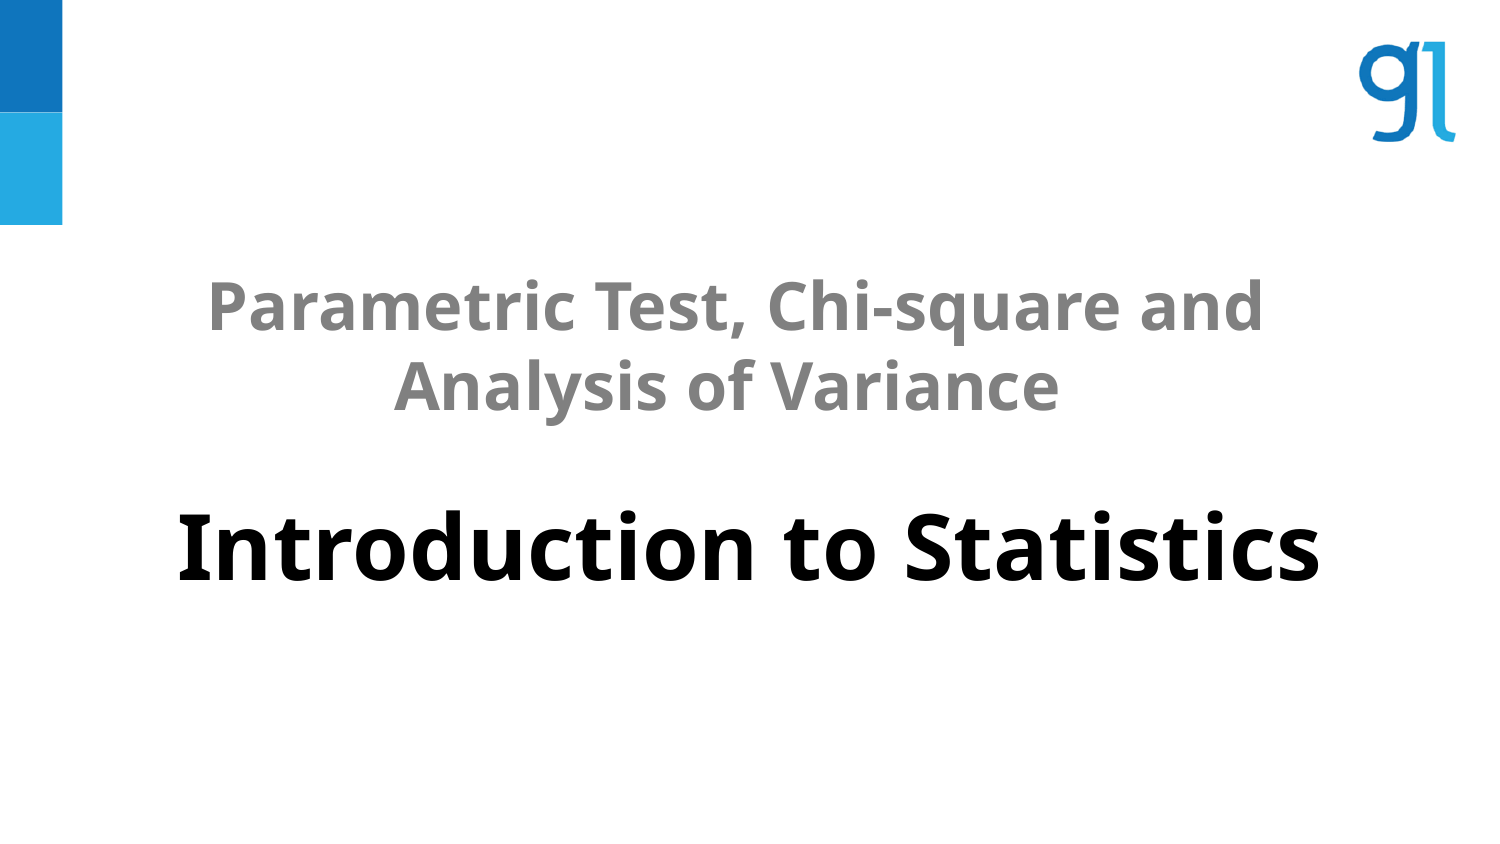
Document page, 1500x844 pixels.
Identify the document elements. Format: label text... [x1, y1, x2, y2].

title Parametric Test, Chi-square and Analysis of Variance [150, 168, 1323, 519]
title Introduction to Statistics [65, 476, 1435, 614]
picture [1331, 17, 1482, 167]
